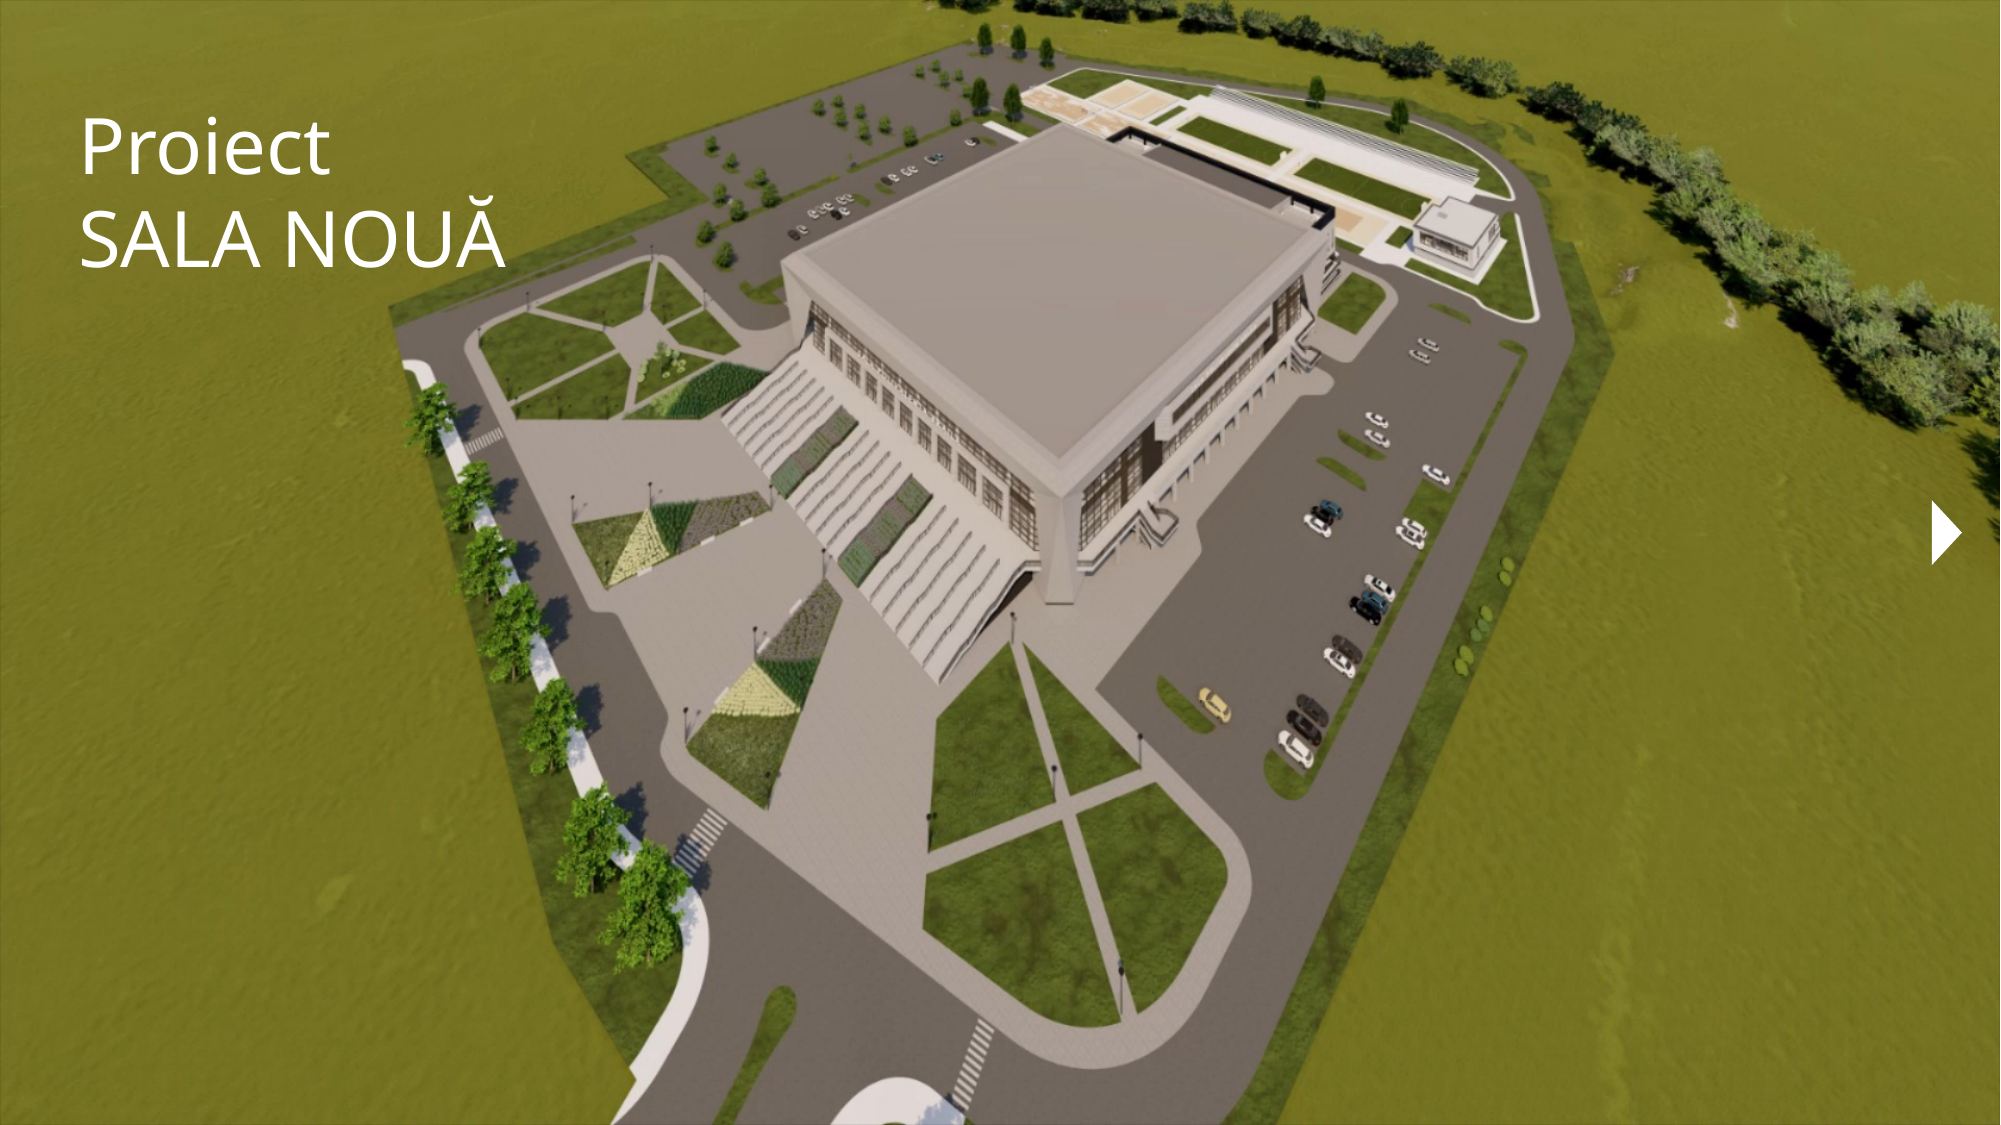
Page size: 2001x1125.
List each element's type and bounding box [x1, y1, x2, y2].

text_box [0, 0, 2000, 1125]
